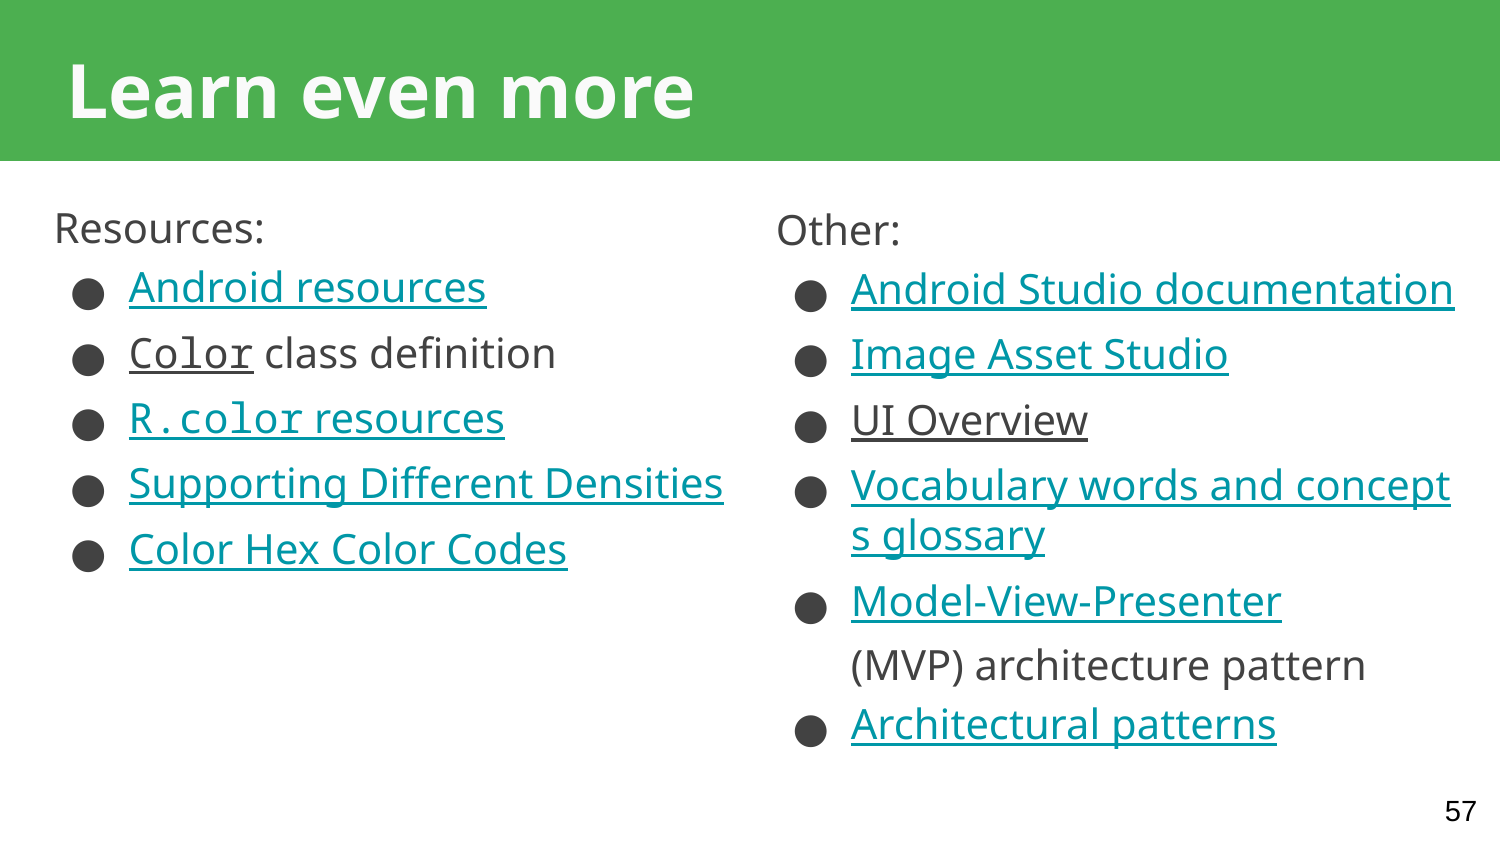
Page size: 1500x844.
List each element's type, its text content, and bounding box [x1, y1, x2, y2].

title Learn even more [51, 28, 1449, 122]
slide_number 57 [1402, 777, 1493, 842]
list Other: Android Studio documentation Image Asset Studio UI Overview Vocabulary words and concepts glossary Model-View-Presenter (MVP) architecture pattern Architectural patterns [760, 181, 1475, 707]
list Resources: Android resources Color class definition R.color resources Supporting Different Densities Color Hex Color Codes [38, 179, 753, 705]
